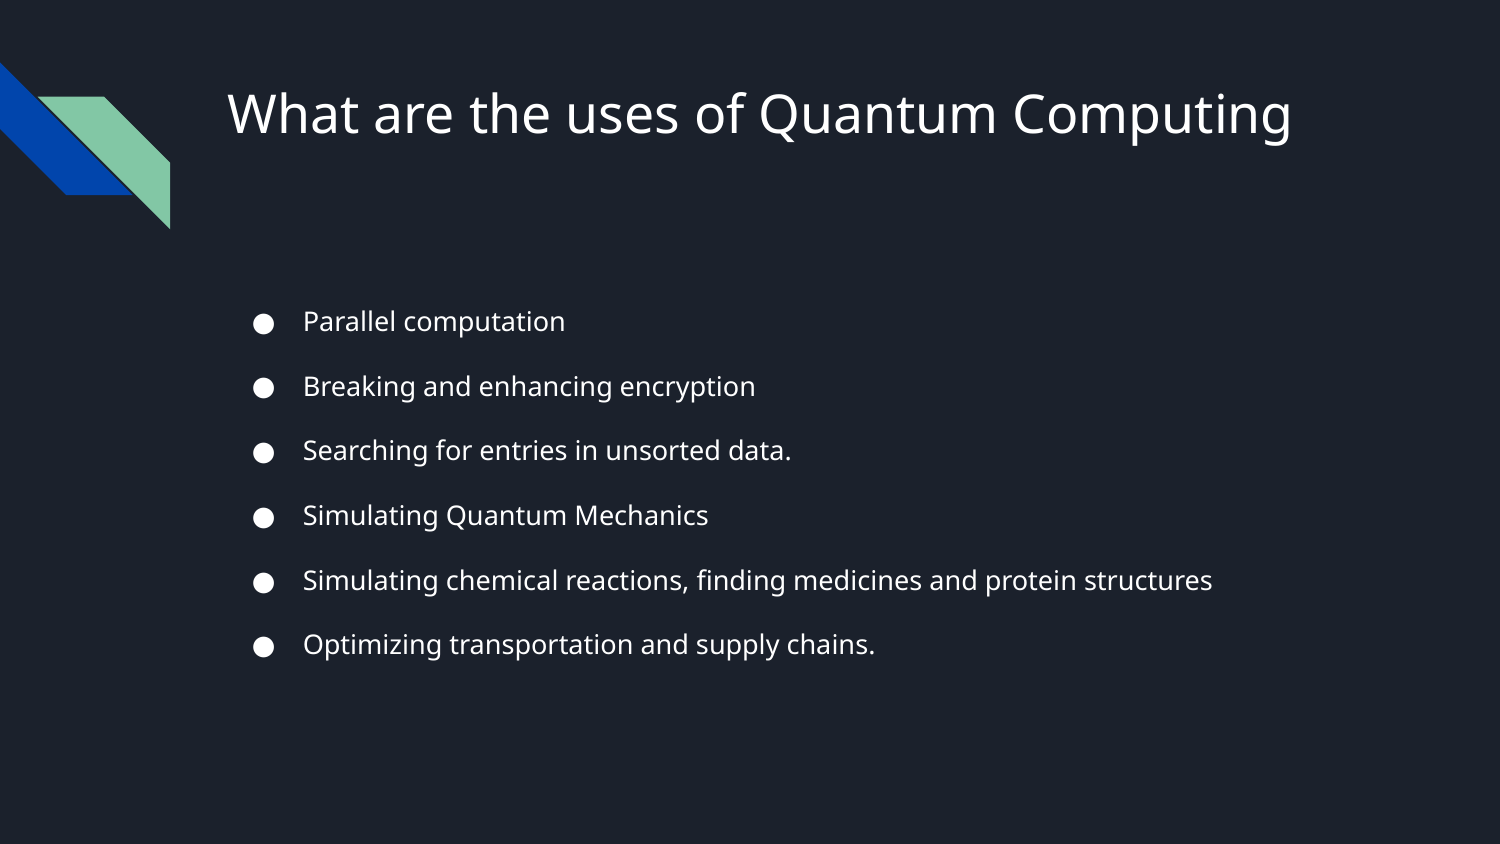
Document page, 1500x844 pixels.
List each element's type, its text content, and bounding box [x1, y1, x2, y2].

title What are the uses of Quantum Computing [212, 64, 1368, 215]
list Parallel computation Breaking and enhancing encryption Searching for entries in unsorted data. Simulating Quantum Mechanics Simulating chemical reactions, finding medicines and protein structures Optimizing transportation and supply chains. [212, 257, 1368, 735]
